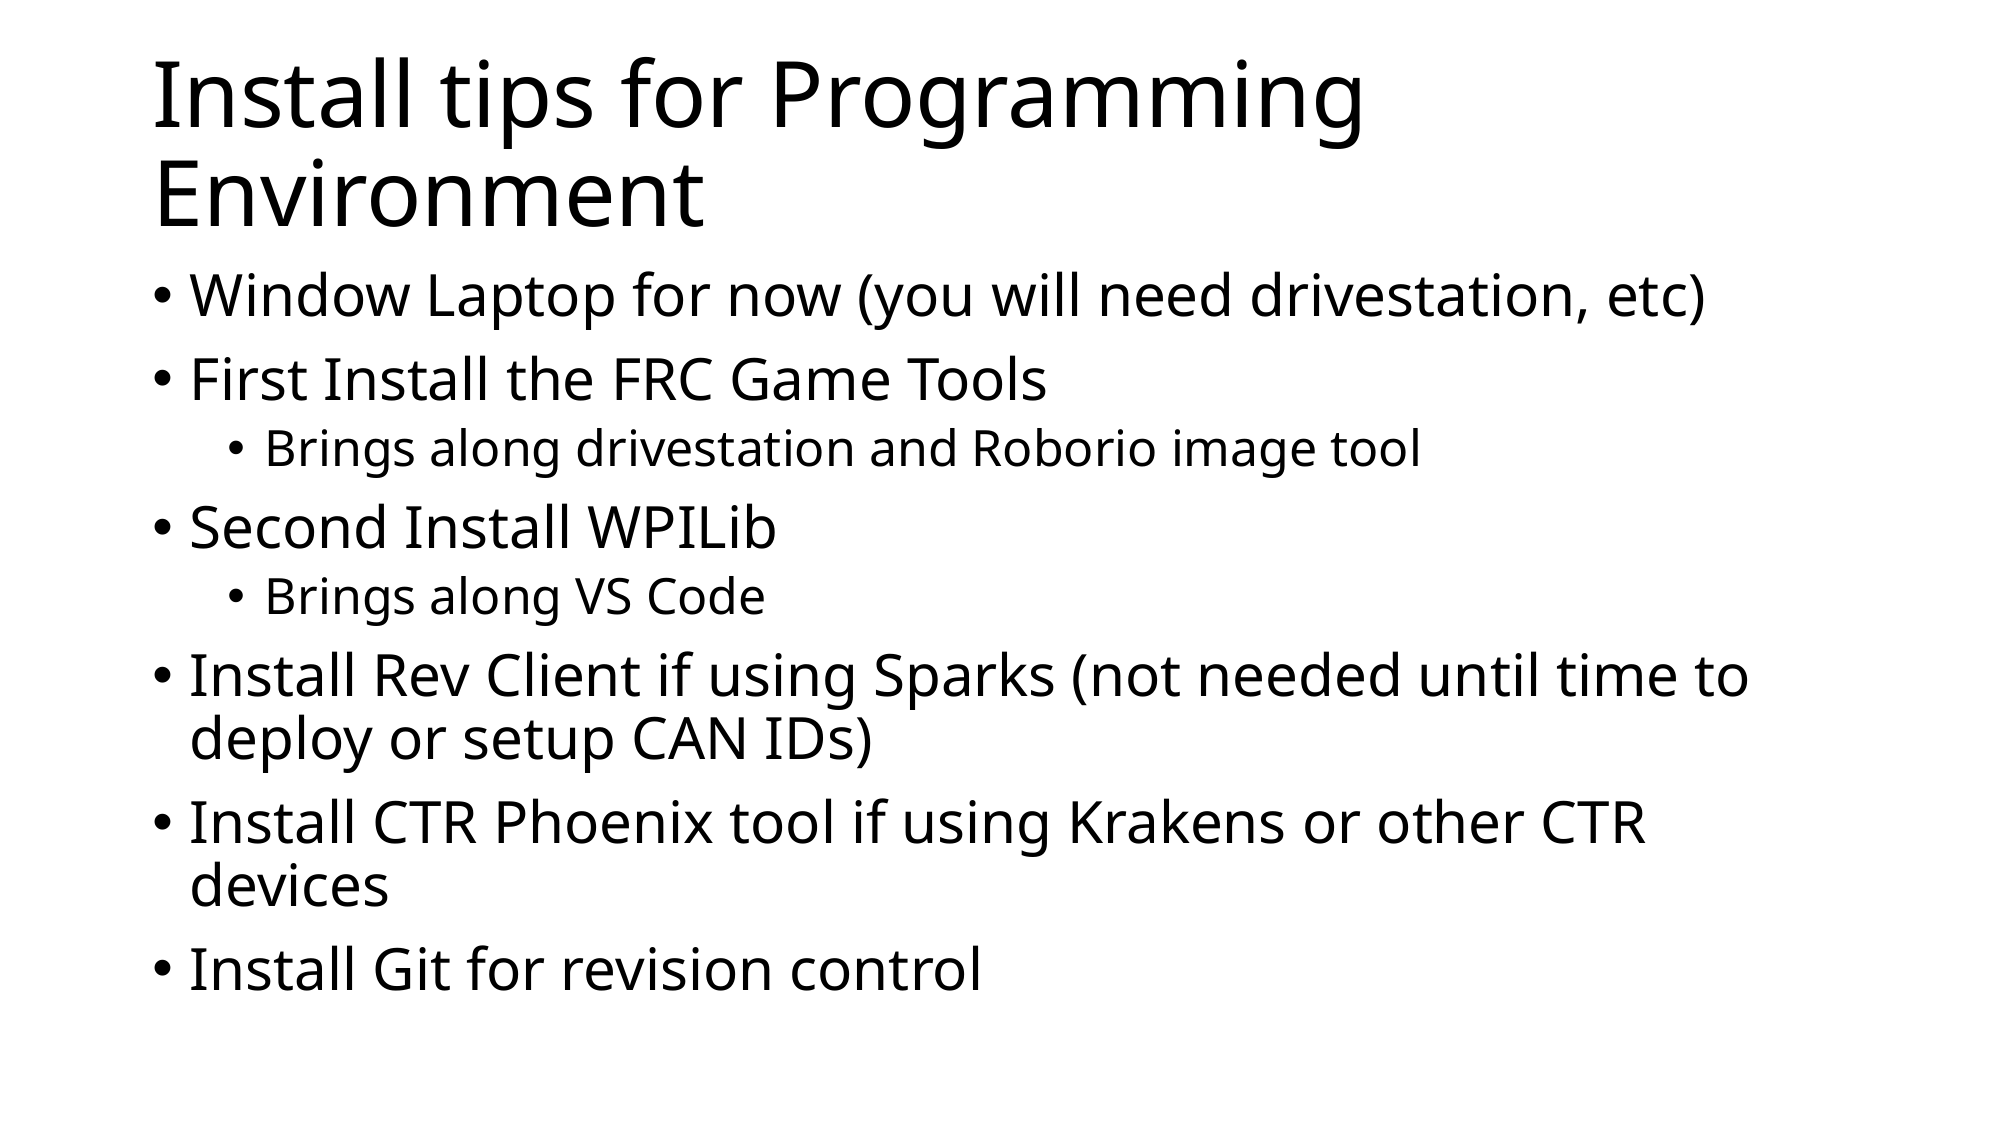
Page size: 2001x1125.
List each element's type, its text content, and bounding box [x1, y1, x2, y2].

list Window Laptop for now (you will need drivestation, etc) First Install the FRC Game Tools Brings along drivestation and Roborio image tool Second Install WPILib Brings along VS Code Install Rev Client if using Sparks (not needed until time to deploy or setup CAN IDs) Install CTR Phoenix tool if using Krakens or other CTR devices Install Git for revision control [137, 258, 1863, 1014]
title Install tips for Programming Environment [137, 59, 1863, 236]
